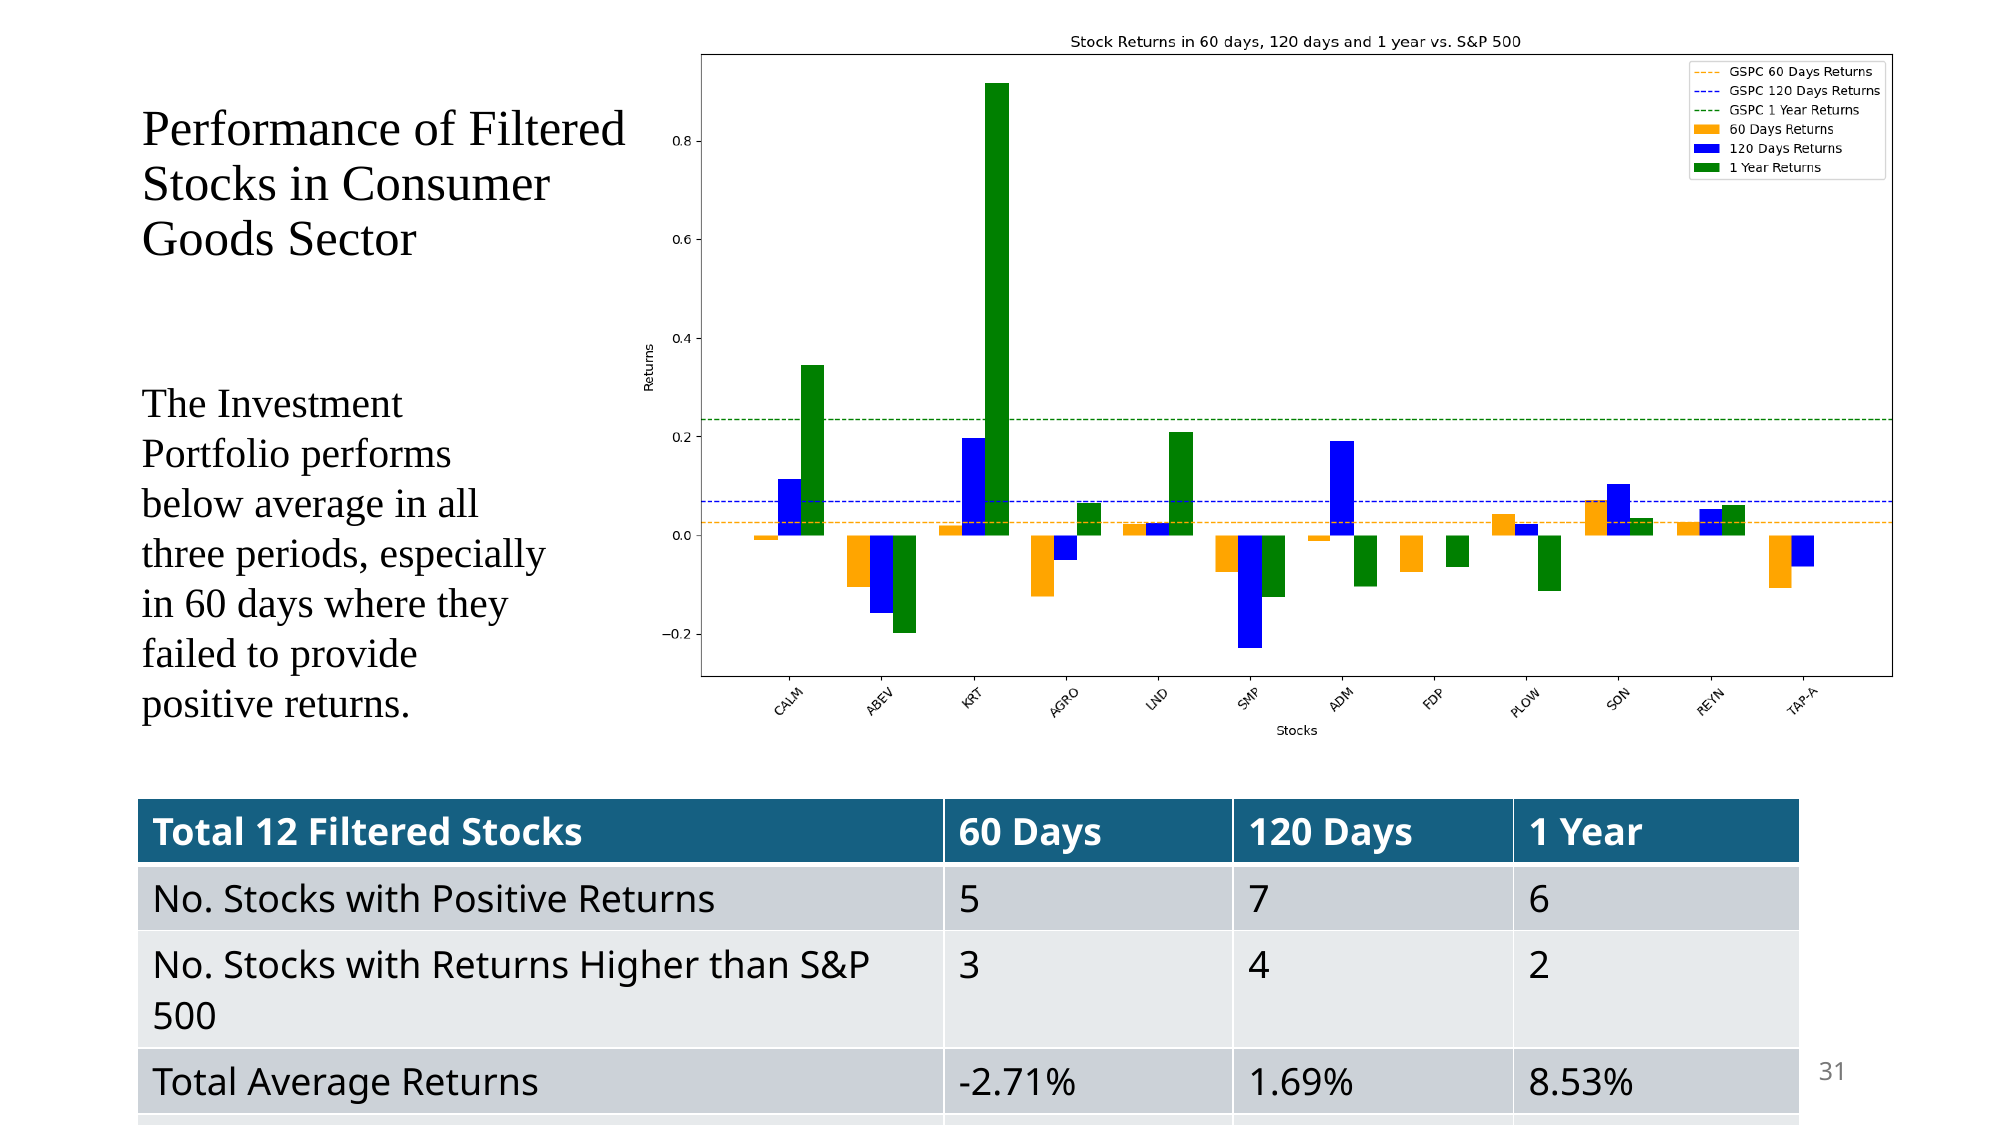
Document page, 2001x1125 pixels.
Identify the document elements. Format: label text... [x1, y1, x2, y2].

table_cell 2 [1514, 931, 1799, 1047]
table_header 1 Year [1514, 799, 1799, 862]
table_cell 7 [1234, 867, 1513, 930]
table_cell Returns of S&P 500 [138, 1115, 943, 1125]
table_cell 6.89% [1234, 1115, 1513, 1125]
table_header Total 12 Filtered Stocks [138, 799, 943, 862]
table_cell 3 [945, 931, 1232, 1047]
table_header 120 Days [1234, 799, 1513, 862]
table_cell 4 [1234, 931, 1513, 1047]
table_cell 6 [1514, 867, 1799, 930]
table_cell No. Stocks with Returns Higher than S&P 500 [138, 931, 943, 1047]
slide_number 31 [1801, 1042, 1863, 1103]
title Performance of Filtered Stocks in Consumer Goods Sector [126, 75, 629, 293]
table_cell 5 [945, 867, 1232, 930]
table_cell 23.62% [1514, 1115, 1799, 1125]
table_cell -2.71% [945, 1049, 1232, 1113]
table_cell No. Stocks with Positive Returns [138, 867, 943, 930]
table_cell Total Average Returns [138, 1049, 943, 1113]
picture [629, 21, 1906, 752]
table_cell 8.53% [1514, 1049, 1799, 1113]
table_cell 1.69% [1234, 1049, 1513, 1113]
table_cell 2.65% [945, 1115, 1232, 1125]
text_box The Investment Portfolio performs below average in all three periods, especially in 60 days where they failed to provide positive returns. [126, 368, 566, 733]
table_header 60 Days [945, 799, 1232, 862]
